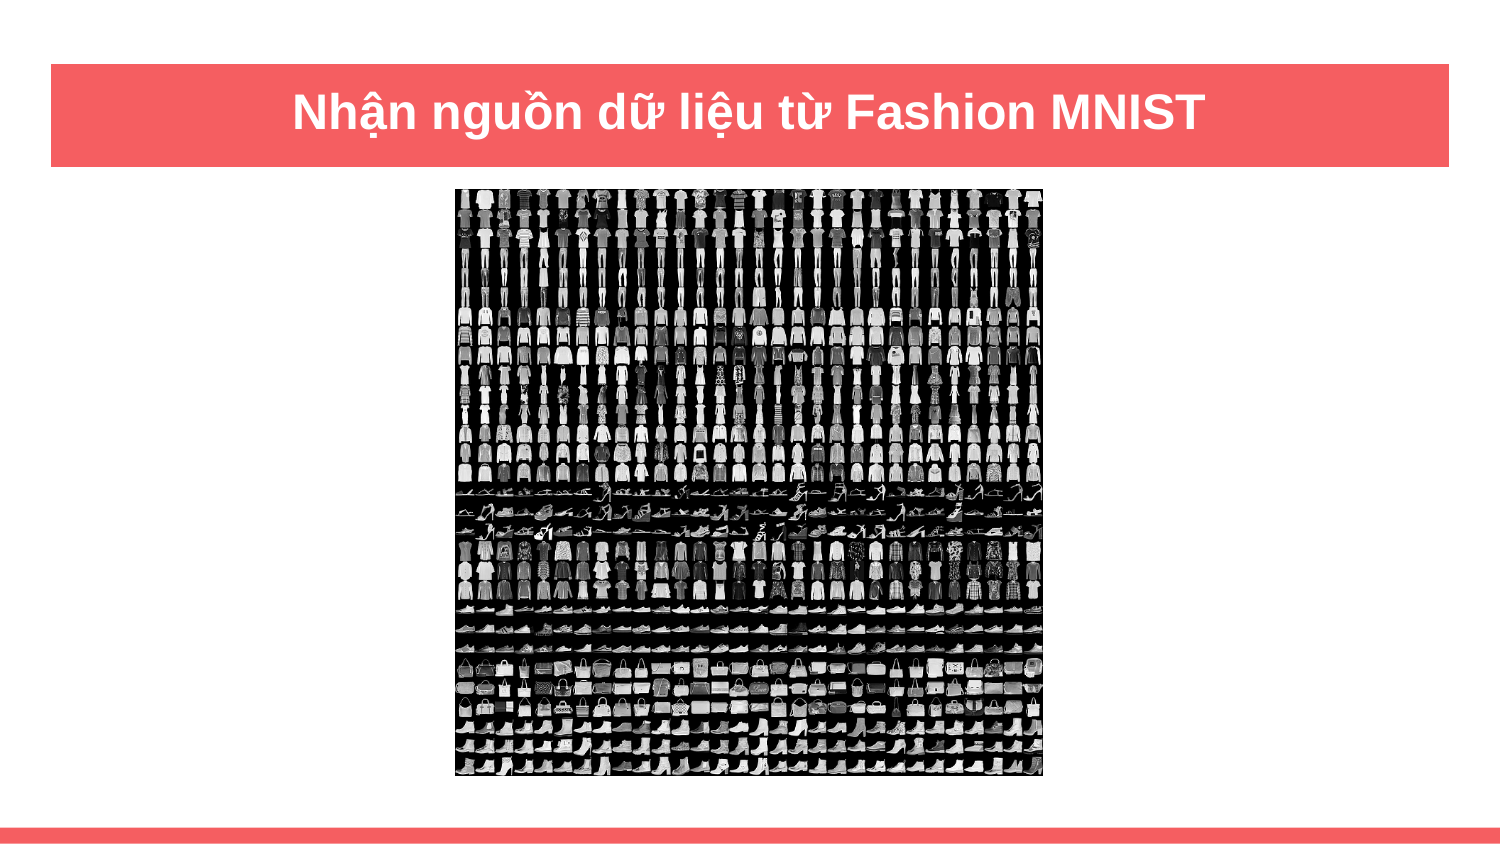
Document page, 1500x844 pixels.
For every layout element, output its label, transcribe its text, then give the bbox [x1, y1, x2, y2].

title Nhận nguồn dữ liệu từ Fashion MNIST [51, 64, 1449, 167]
picture [451, 182, 1049, 780]
